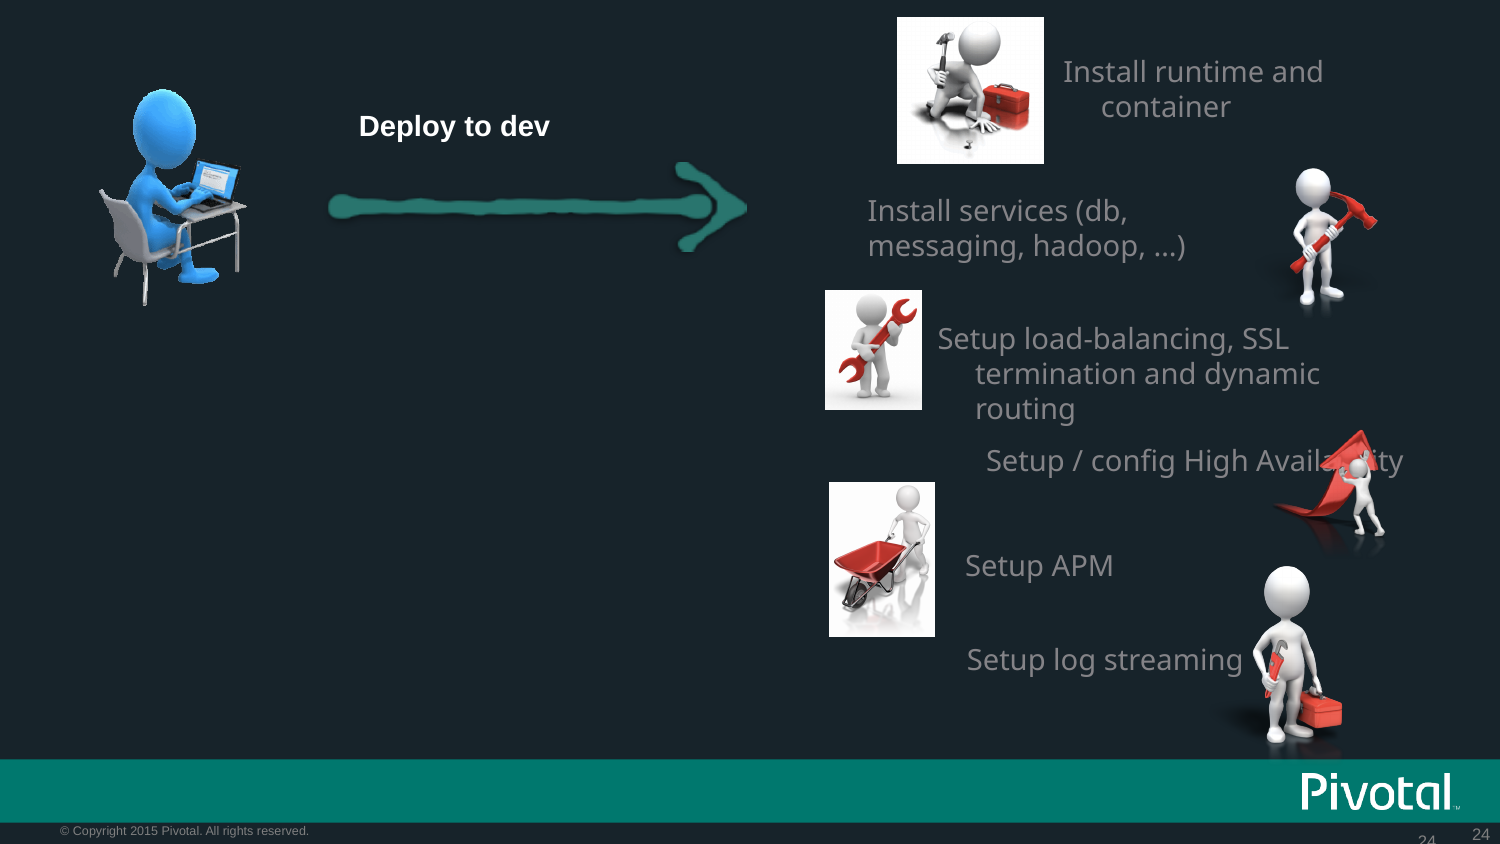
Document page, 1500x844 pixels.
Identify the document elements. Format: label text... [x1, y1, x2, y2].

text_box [896, 16, 1396, 164]
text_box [929, 560, 1360, 766]
slide_number 24 [1403, 823, 1491, 844]
text_box Deploy to dev [358, 107, 551, 143]
picture [65, 82, 265, 331]
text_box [825, 290, 1402, 436]
picture [322, 161, 747, 252]
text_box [830, 162, 1381, 320]
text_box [828, 482, 1382, 637]
picture [1302, 773, 1460, 810]
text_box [948, 427, 1450, 560]
